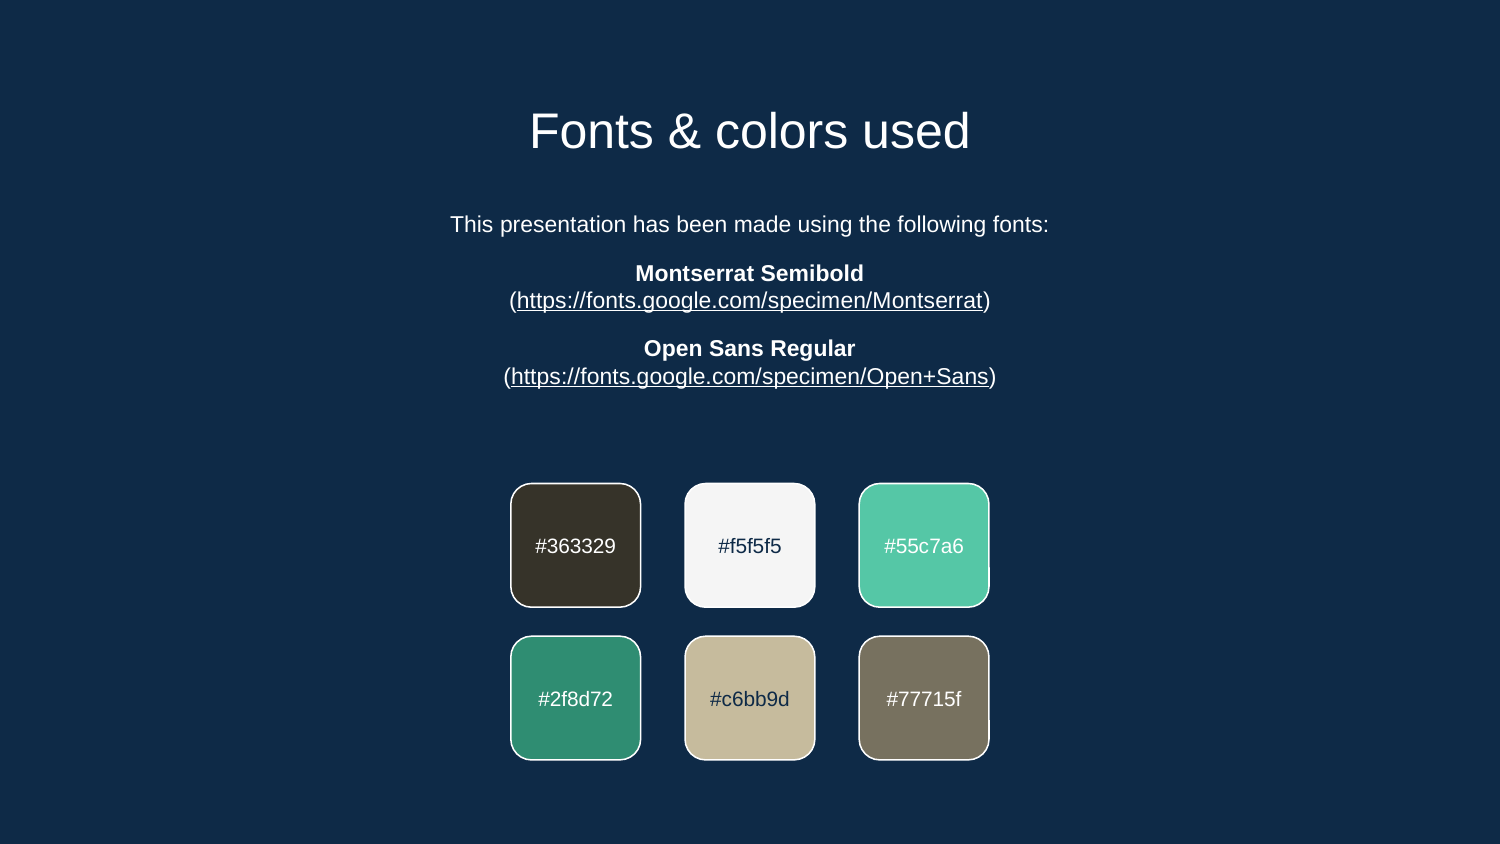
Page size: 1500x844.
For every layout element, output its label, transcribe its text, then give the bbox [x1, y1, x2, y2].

text_box [510, 636, 641, 661]
text_box #363329 [510, 509, 641, 582]
text_box #c6bb9d [685, 661, 815, 735]
text_box [685, 735, 815, 760]
text_box #2f8d72 [510, 661, 641, 735]
text_box [859, 582, 989, 608]
text_box [685, 582, 815, 608]
text_box [510, 483, 641, 509]
text_box #f5f5f5 [685, 509, 815, 582]
text_box #77715f [859, 661, 989, 735]
text_box [510, 735, 641, 760]
title Fonts & colors used [118, 83, 1382, 163]
text_box [685, 636, 815, 661]
text_box [685, 483, 815, 509]
text_box #55c7a6 [859, 509, 989, 582]
text_box [859, 735, 989, 760]
text_box [859, 636, 989, 661]
text_box This presentation has been made using the following fonts: Montserrat Semibold (https://fonts.google.com/specimen/Montserrat) Open Sans Regular (https://fonts.google.com/specimen/Open+Sans) [118, 194, 1382, 436]
text_box [859, 483, 989, 509]
text_box [510, 582, 641, 608]
